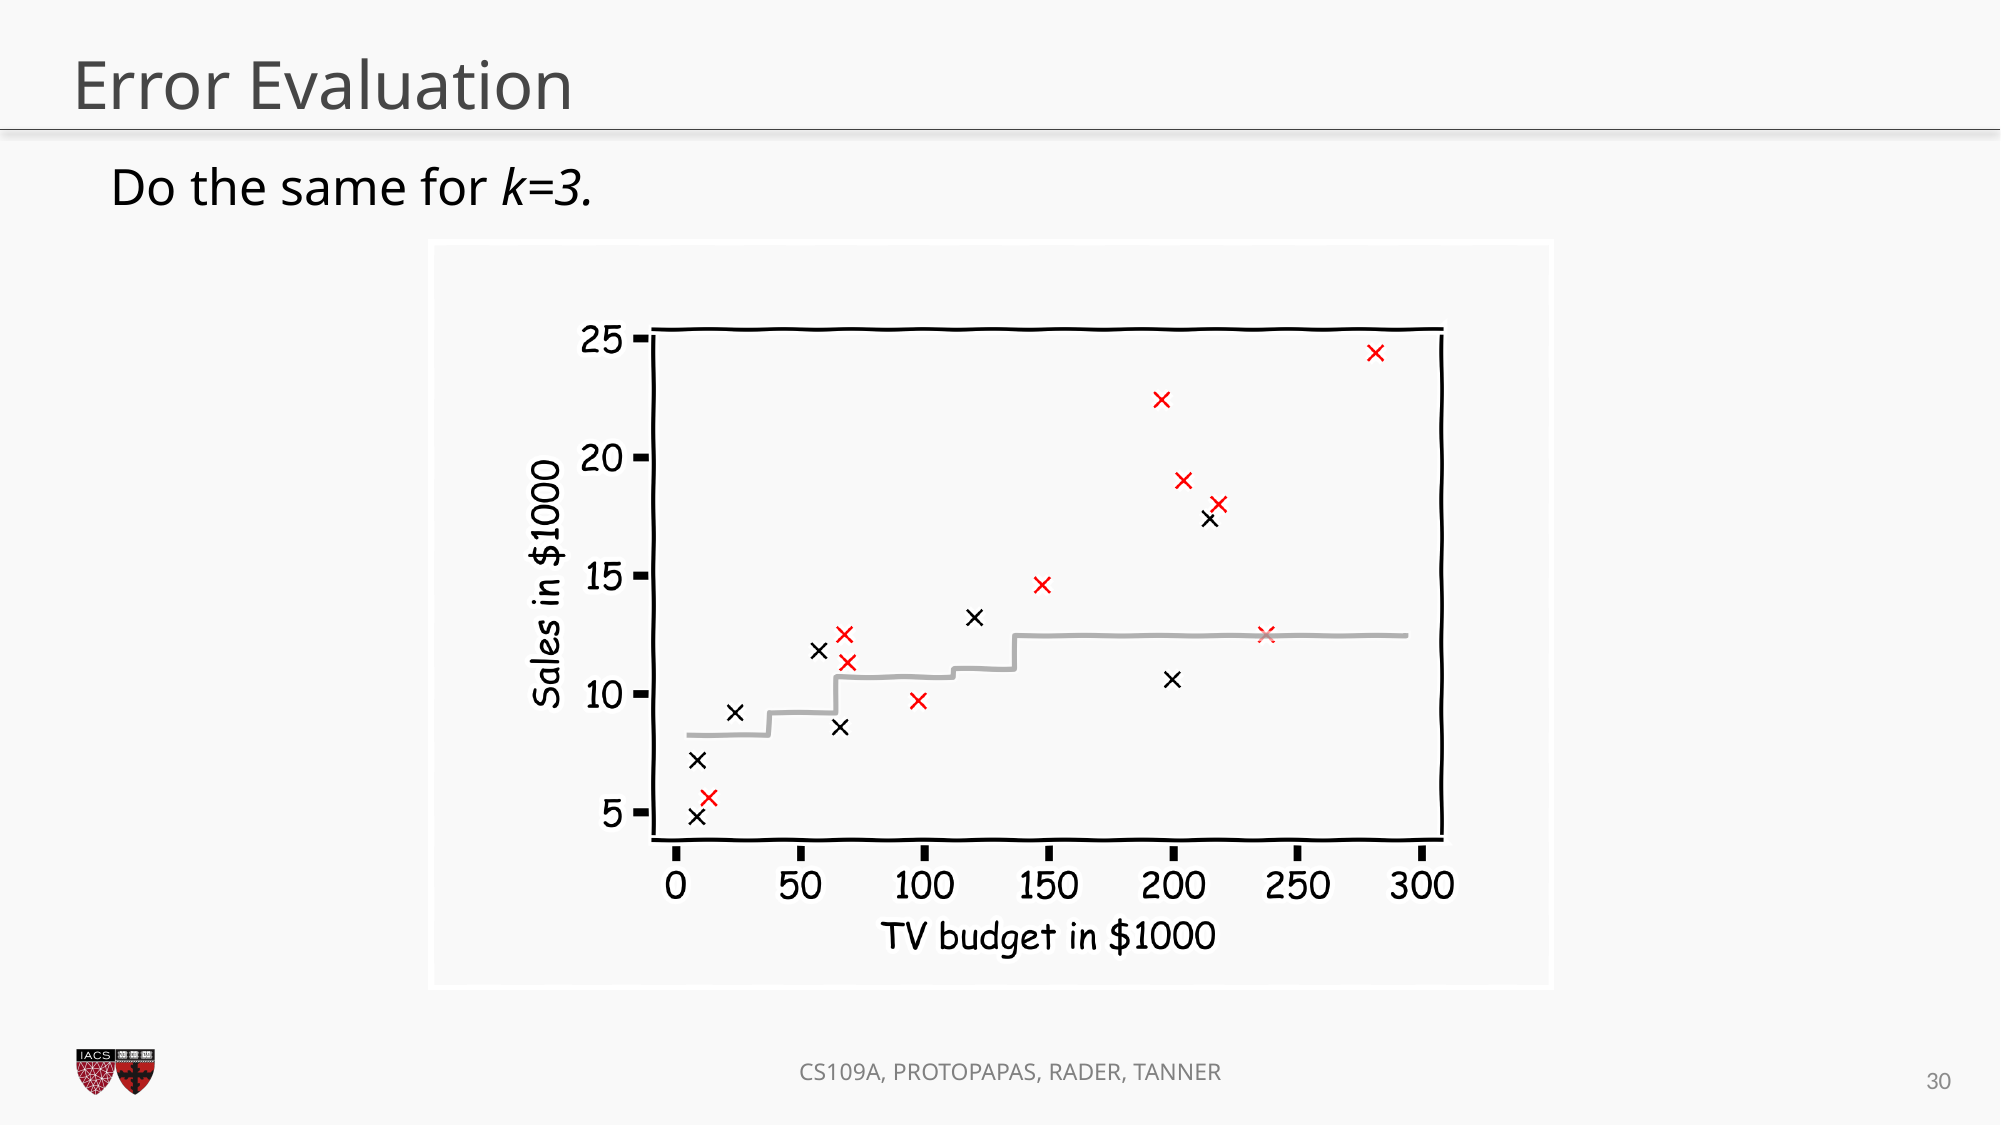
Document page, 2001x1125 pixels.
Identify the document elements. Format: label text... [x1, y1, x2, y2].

title Error Evaluation [57, 35, 1943, 162]
text_box Do the same for k=3. [95, 147, 610, 223]
picture [428, 239, 1555, 991]
text_box [1173, 1038, 1204, 1100]
picture [75, 1049, 155, 1095]
slide_number 29 [1500, 1050, 1967, 1110]
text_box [708, 353, 1382, 800]
